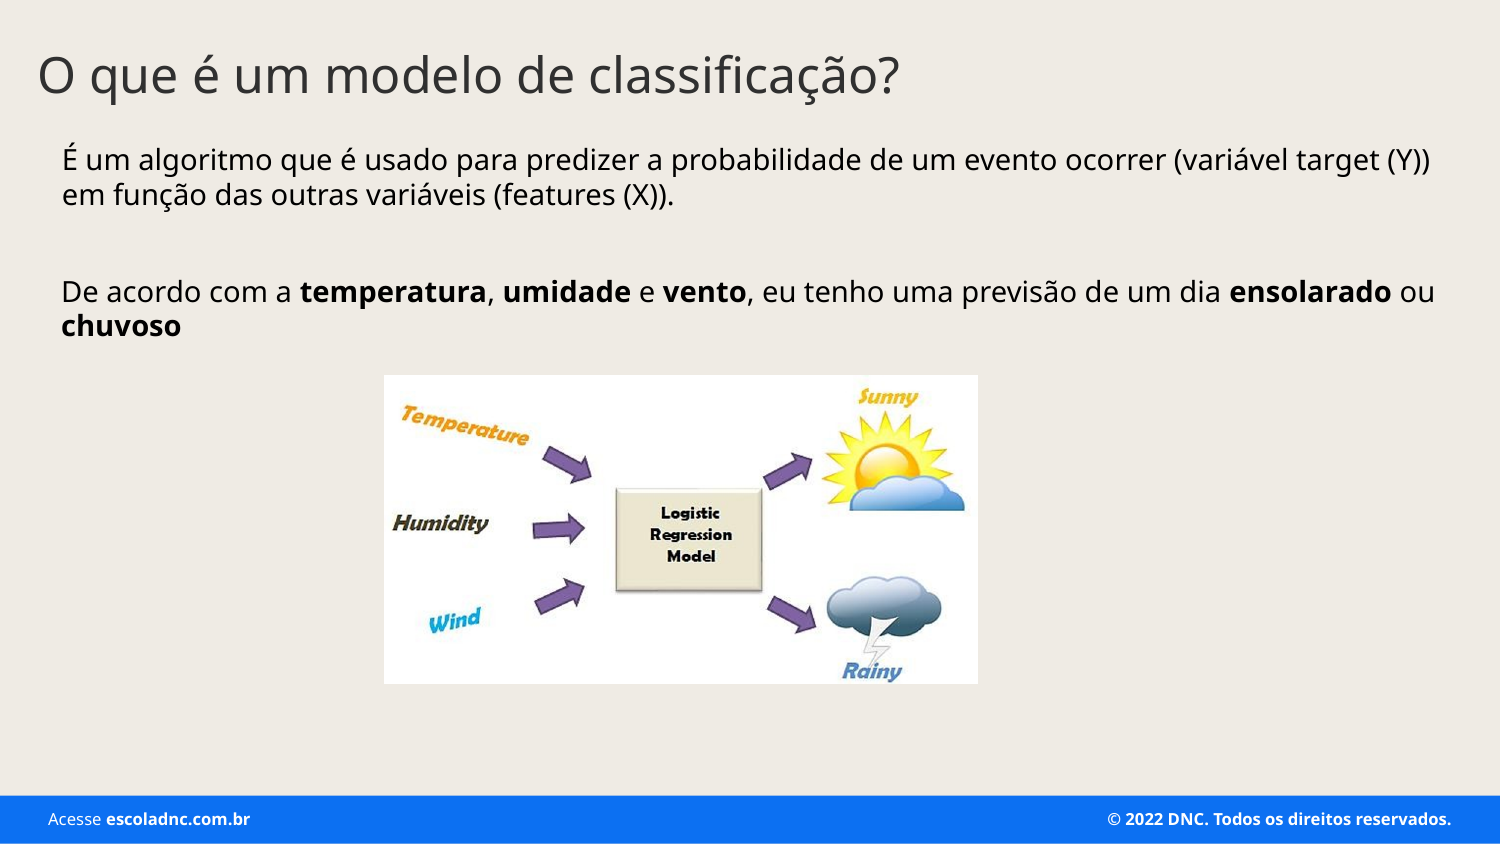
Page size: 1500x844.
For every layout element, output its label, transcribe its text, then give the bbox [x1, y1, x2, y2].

title O que é um modelo de classificação? [26, 11, 1042, 143]
picture [384, 375, 979, 684]
text_box É um algoritmo que é usado para predizer a probabilidade de um evento ocorrer (variável target (Y)) em função das outras variáveis (features (X)). [46, 133, 1474, 219]
text_box De acordo com a temperatura, umidade e vento, eu tenho uma previsão de um dia ensolarado ou chuvoso [46, 265, 1491, 351]
